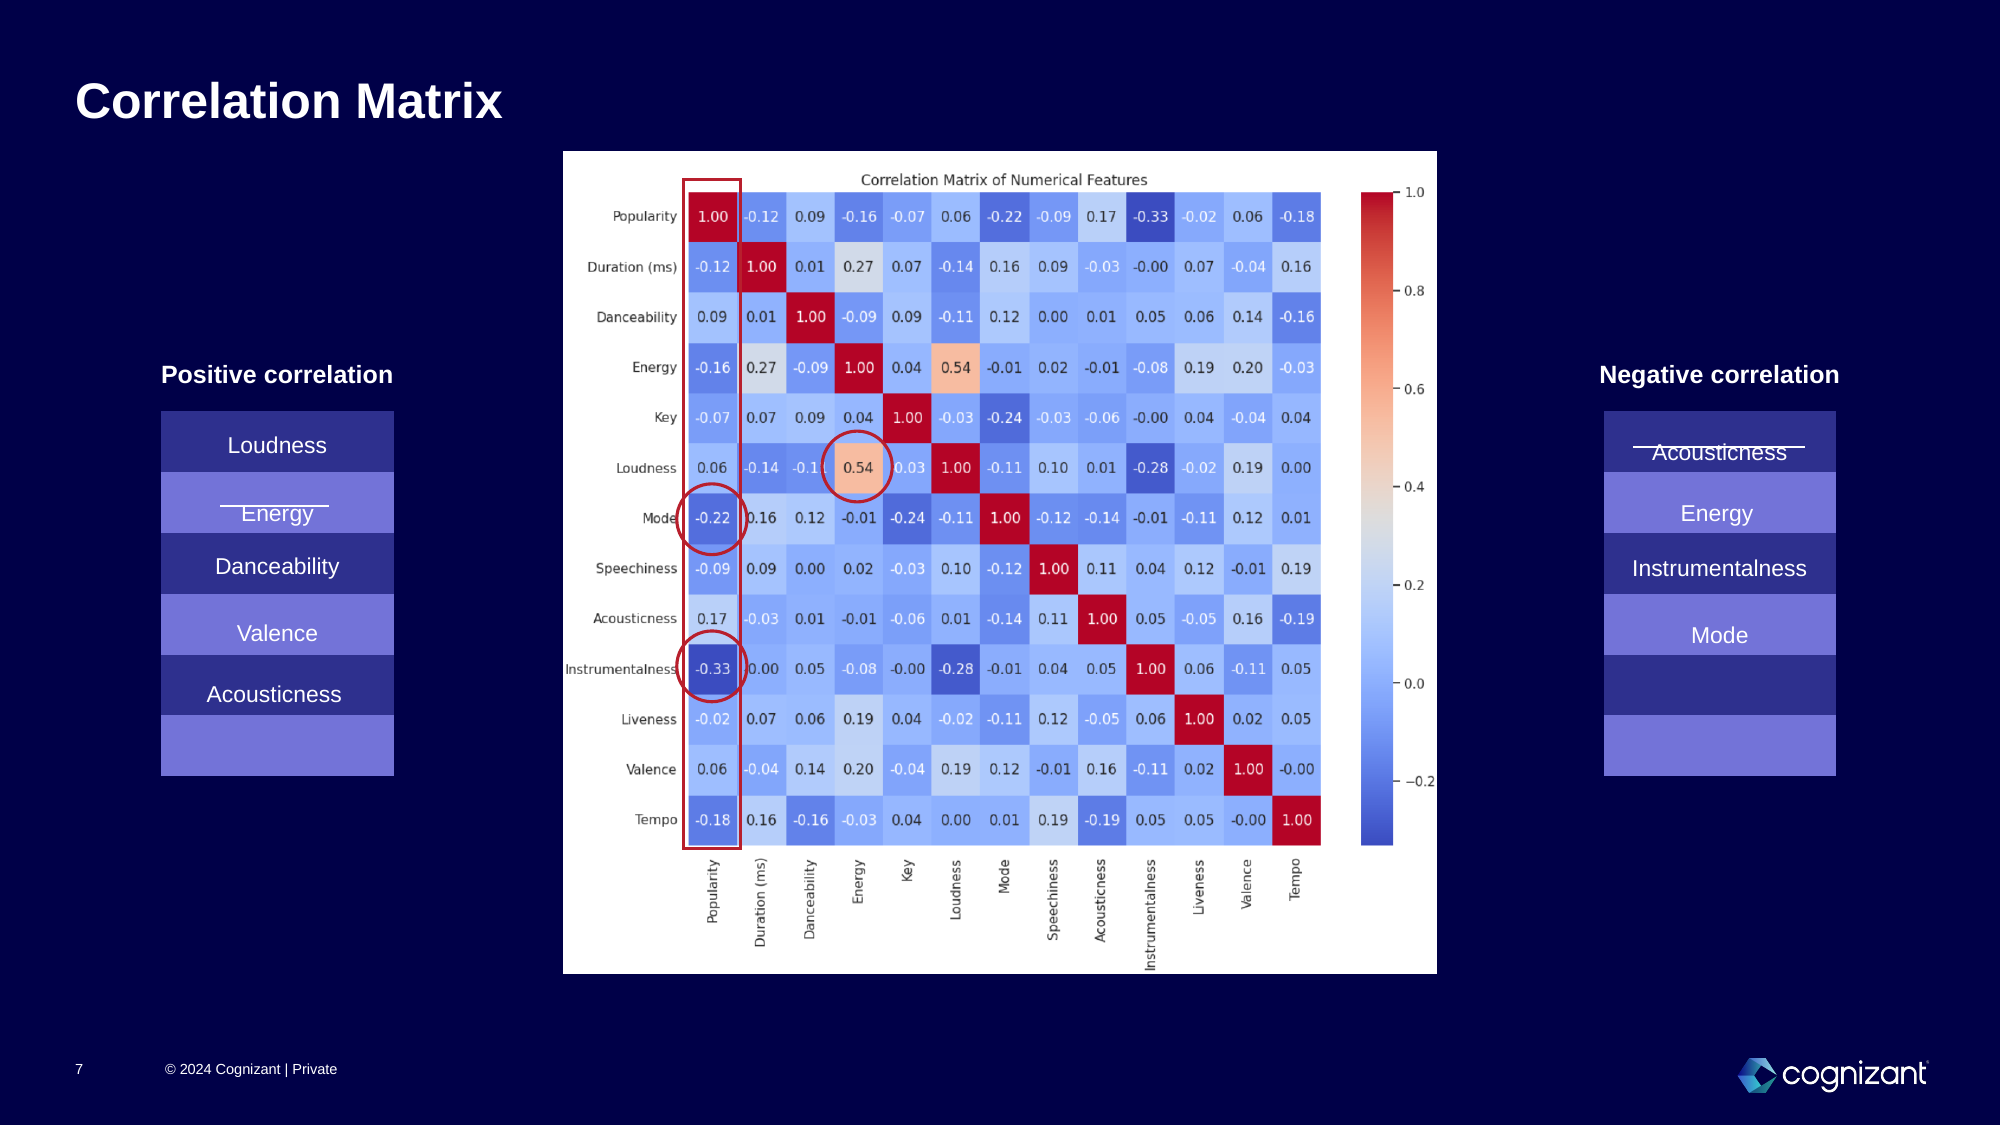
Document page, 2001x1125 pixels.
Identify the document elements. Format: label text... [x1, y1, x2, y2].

table_cell [161, 715, 394, 776]
table_header [383, 411, 394, 472]
table_cell [1604, 655, 1836, 715]
text_box Danceability Valence [172, 523, 383, 628]
text_box Energy [1611, 471, 1823, 535]
text_box Positive correlation [62, 355, 493, 411]
table_cell [161, 655, 169, 715]
table_cell [383, 533, 394, 594]
table_cell [161, 472, 394, 533]
table_header [161, 411, 172, 472]
picture [562, 150, 1437, 975]
table_header [1826, 411, 1836, 472]
text_box Negative correlation [1504, 355, 1936, 411]
table_header [1604, 411, 1614, 472]
title Correlation Matrix [75, 75, 1925, 130]
text_box Instrumentalness Mode [1614, 525, 1826, 590]
text_box Acousticness [1614, 410, 1826, 474]
picture [1737, 1058, 1930, 1093]
table_cell [1604, 715, 1836, 776]
table_cell [1604, 594, 1836, 655]
text_box Acousticness [169, 652, 380, 716]
table_cell [1604, 533, 1836, 594]
table_cell [380, 655, 394, 715]
table_cell [1604, 472, 1611, 533]
table_cell [161, 533, 172, 594]
table_cell [161, 594, 394, 655]
slide_number 7 [75, 1050, 135, 1088]
text_box Loudness Energy [172, 403, 383, 507]
table_cell [1823, 472, 1836, 533]
footer © 2024 Cognizant | Private [165, 1050, 390, 1088]
